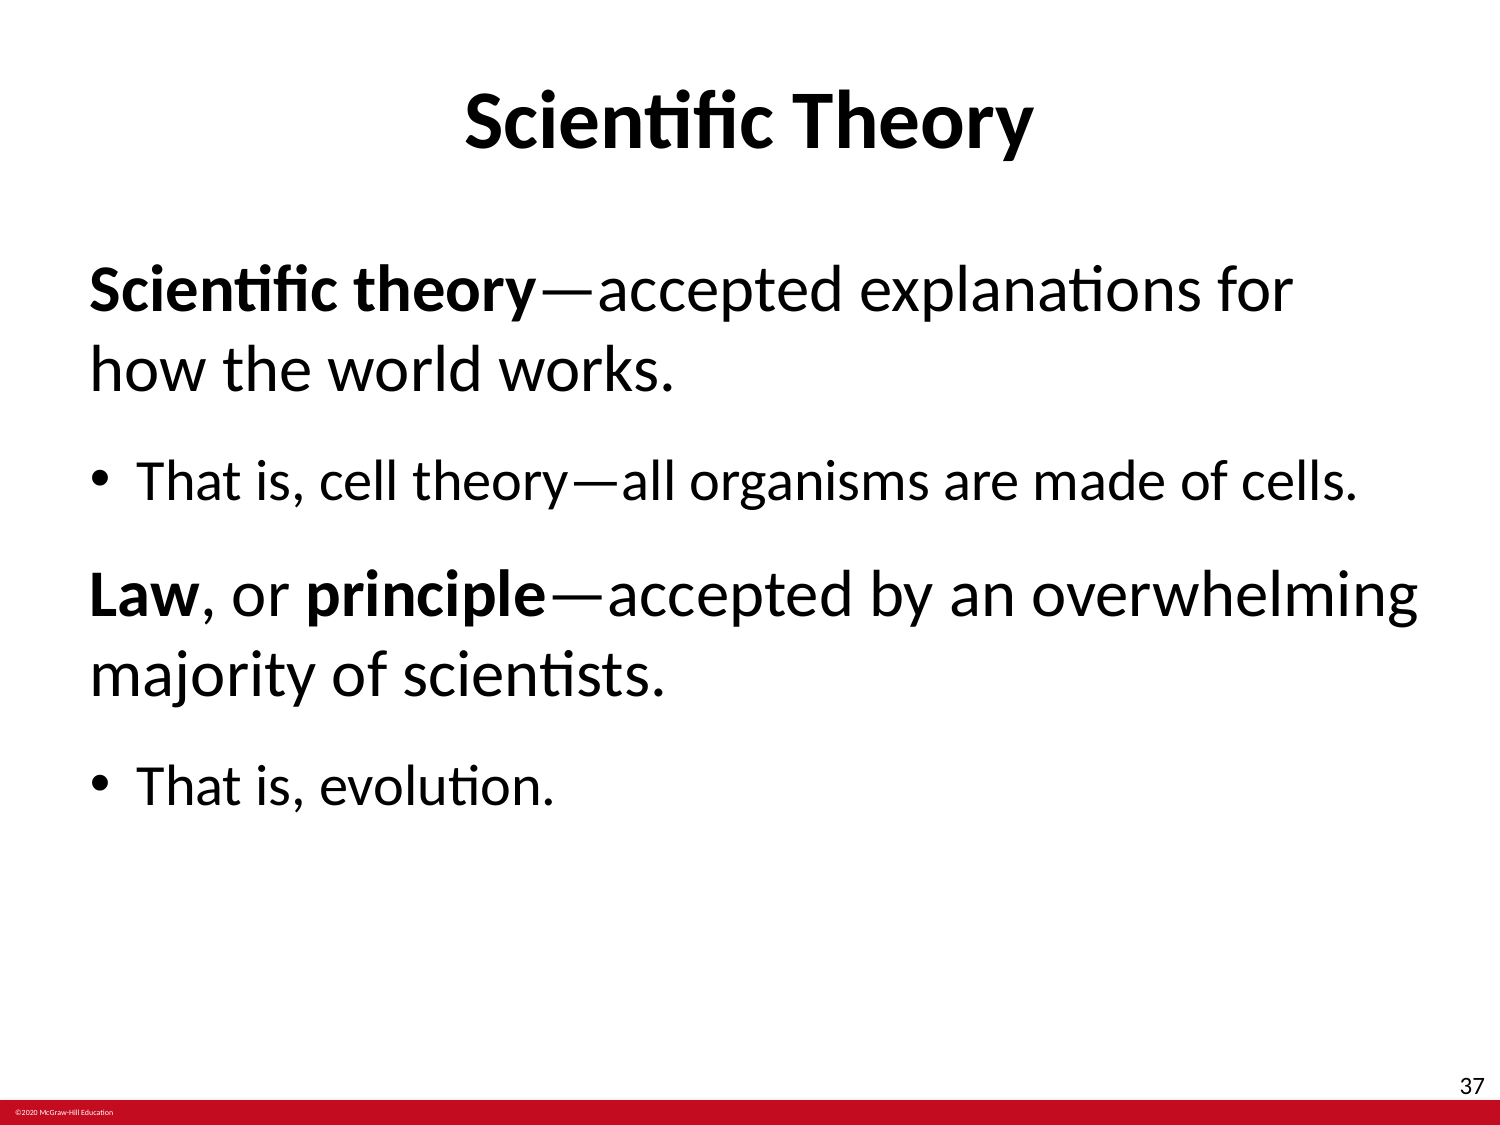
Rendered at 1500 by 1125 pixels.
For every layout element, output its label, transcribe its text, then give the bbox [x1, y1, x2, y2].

title Scientific Theory [0, 24, 1500, 205]
list Scientific theory—accepted explanations for how the world works. That is, cell theory—all organisms are made of cells. Law, or principle—accepted by an overwhelming majority of scientists. That is, evolution. [75, 237, 1440, 1075]
